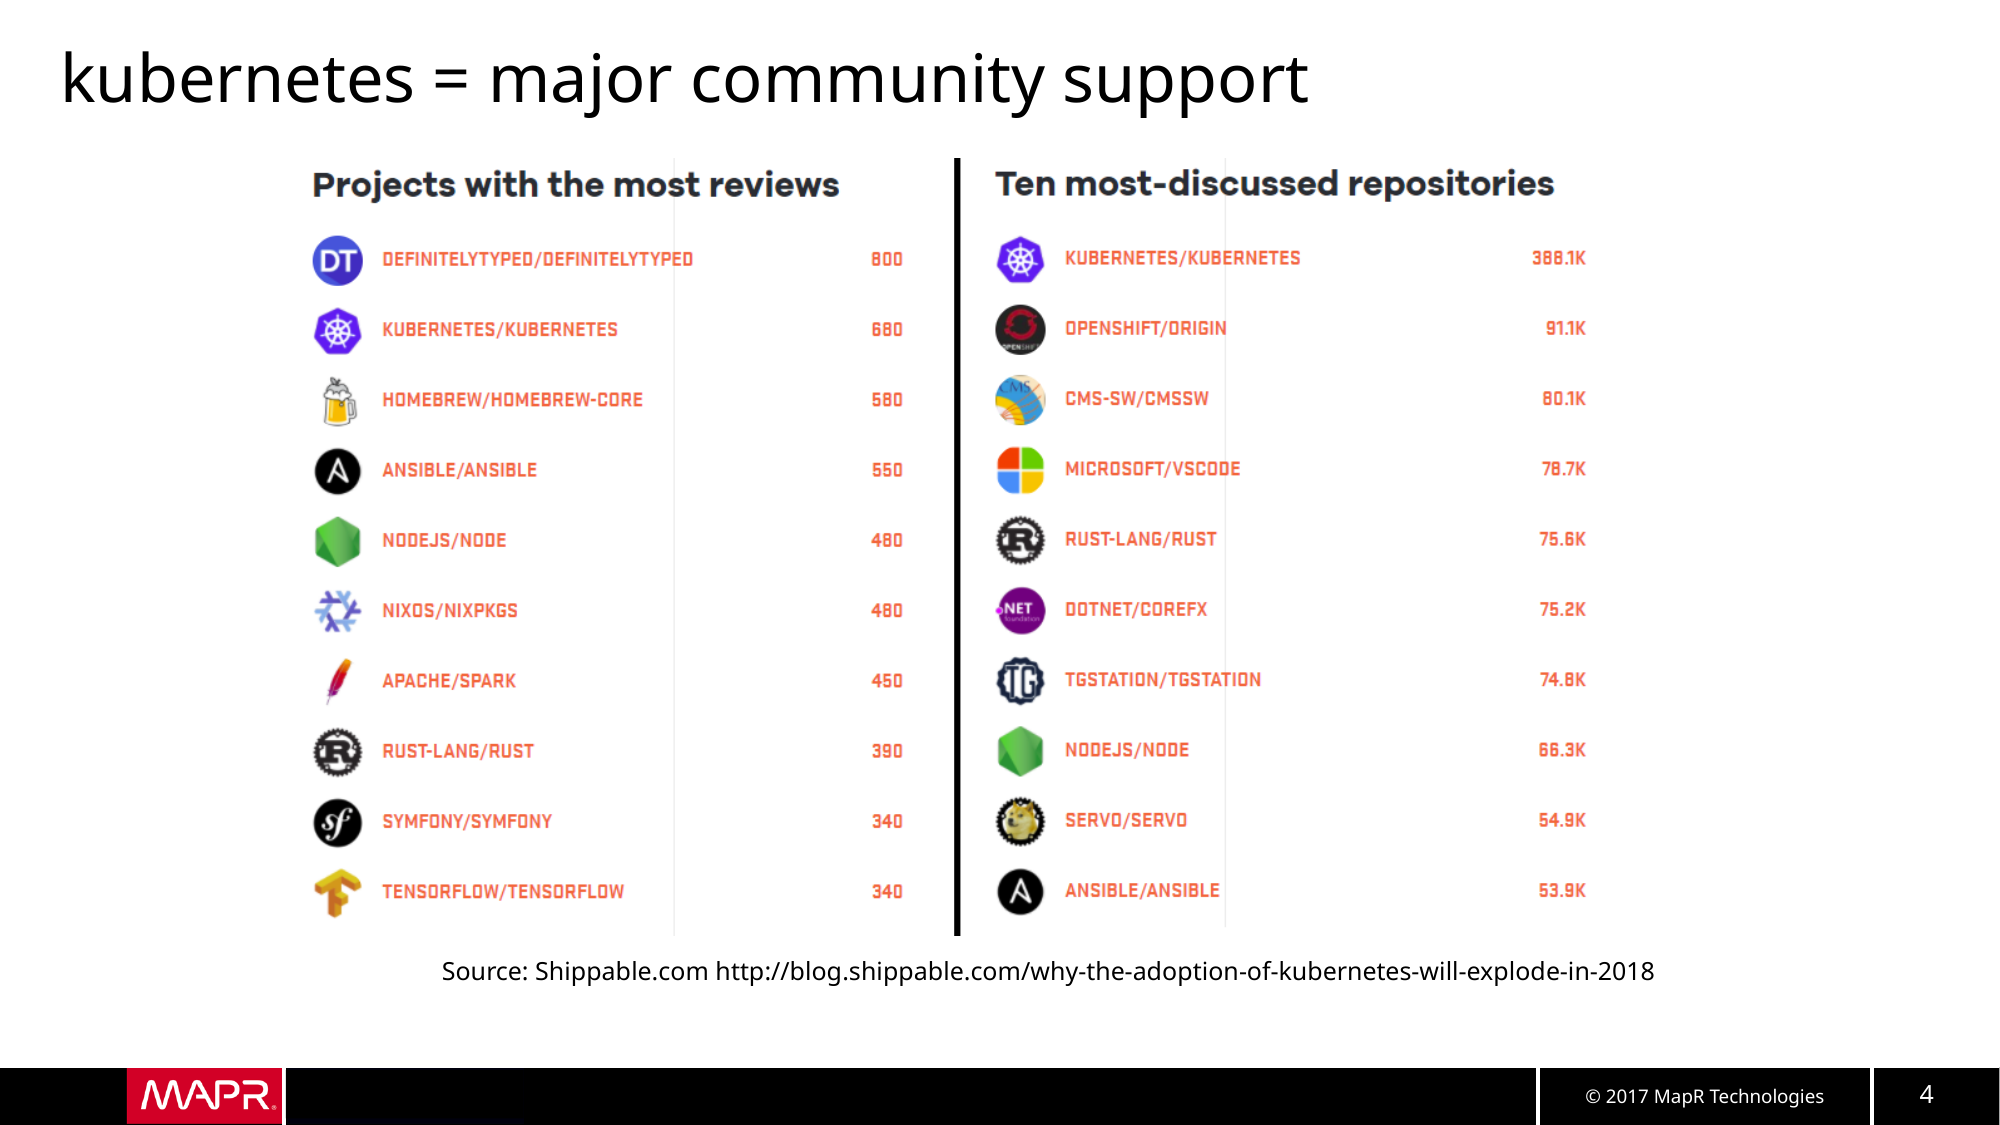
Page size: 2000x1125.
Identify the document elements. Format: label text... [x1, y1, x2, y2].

picture [279, 158, 1628, 936]
text_box kubernetes = major community support [40, 15, 1980, 138]
picture [103, 1068, 282, 1125]
picture [286, 1119, 524, 1125]
text_box Source: Shippable.com http://blog.shippable.com/why-the-adoption-of-kubernetes-will-explode-in-2018 [421, 935, 1990, 1086]
